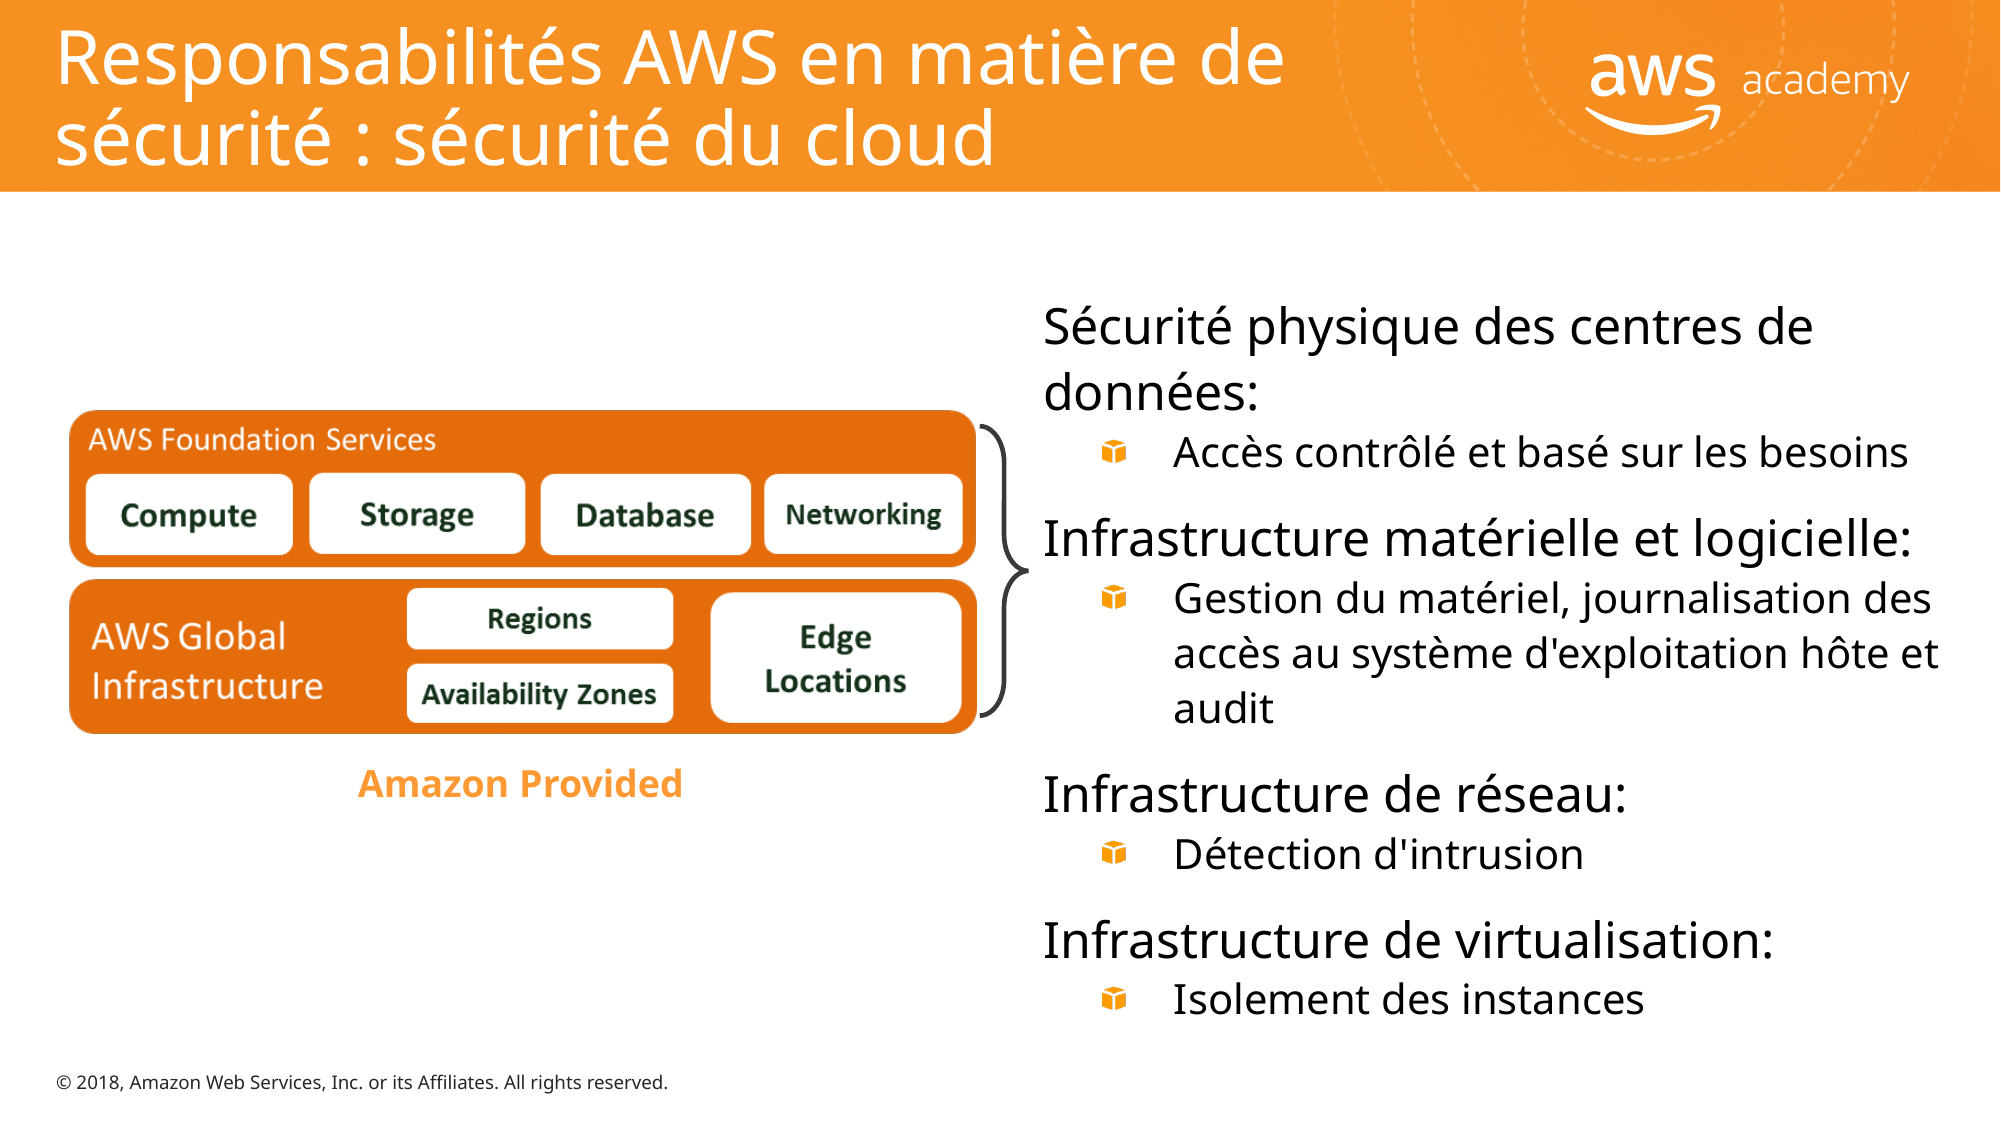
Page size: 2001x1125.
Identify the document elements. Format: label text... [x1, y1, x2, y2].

text_box Sécurité physique des centres de données: Accès contrôlé et basé sur les besoins Infrastructure matérielle et logicielle: Gestion du matériel, journalisation des accès au système d'exploitation hôte et audit Infrastructure de réseau: Détection d'intrusion Infrastructure de virtualisation: Isolement des instances [1023, 278, 1969, 1029]
text_box Amazon Provided [191, 755, 851, 809]
title Responsabilités AWS en matière de sécurité : sécurité du cloud [39, 36, 1517, 165]
picture [0, 0, 2001, 1125]
text_box [979, 425, 1029, 717]
